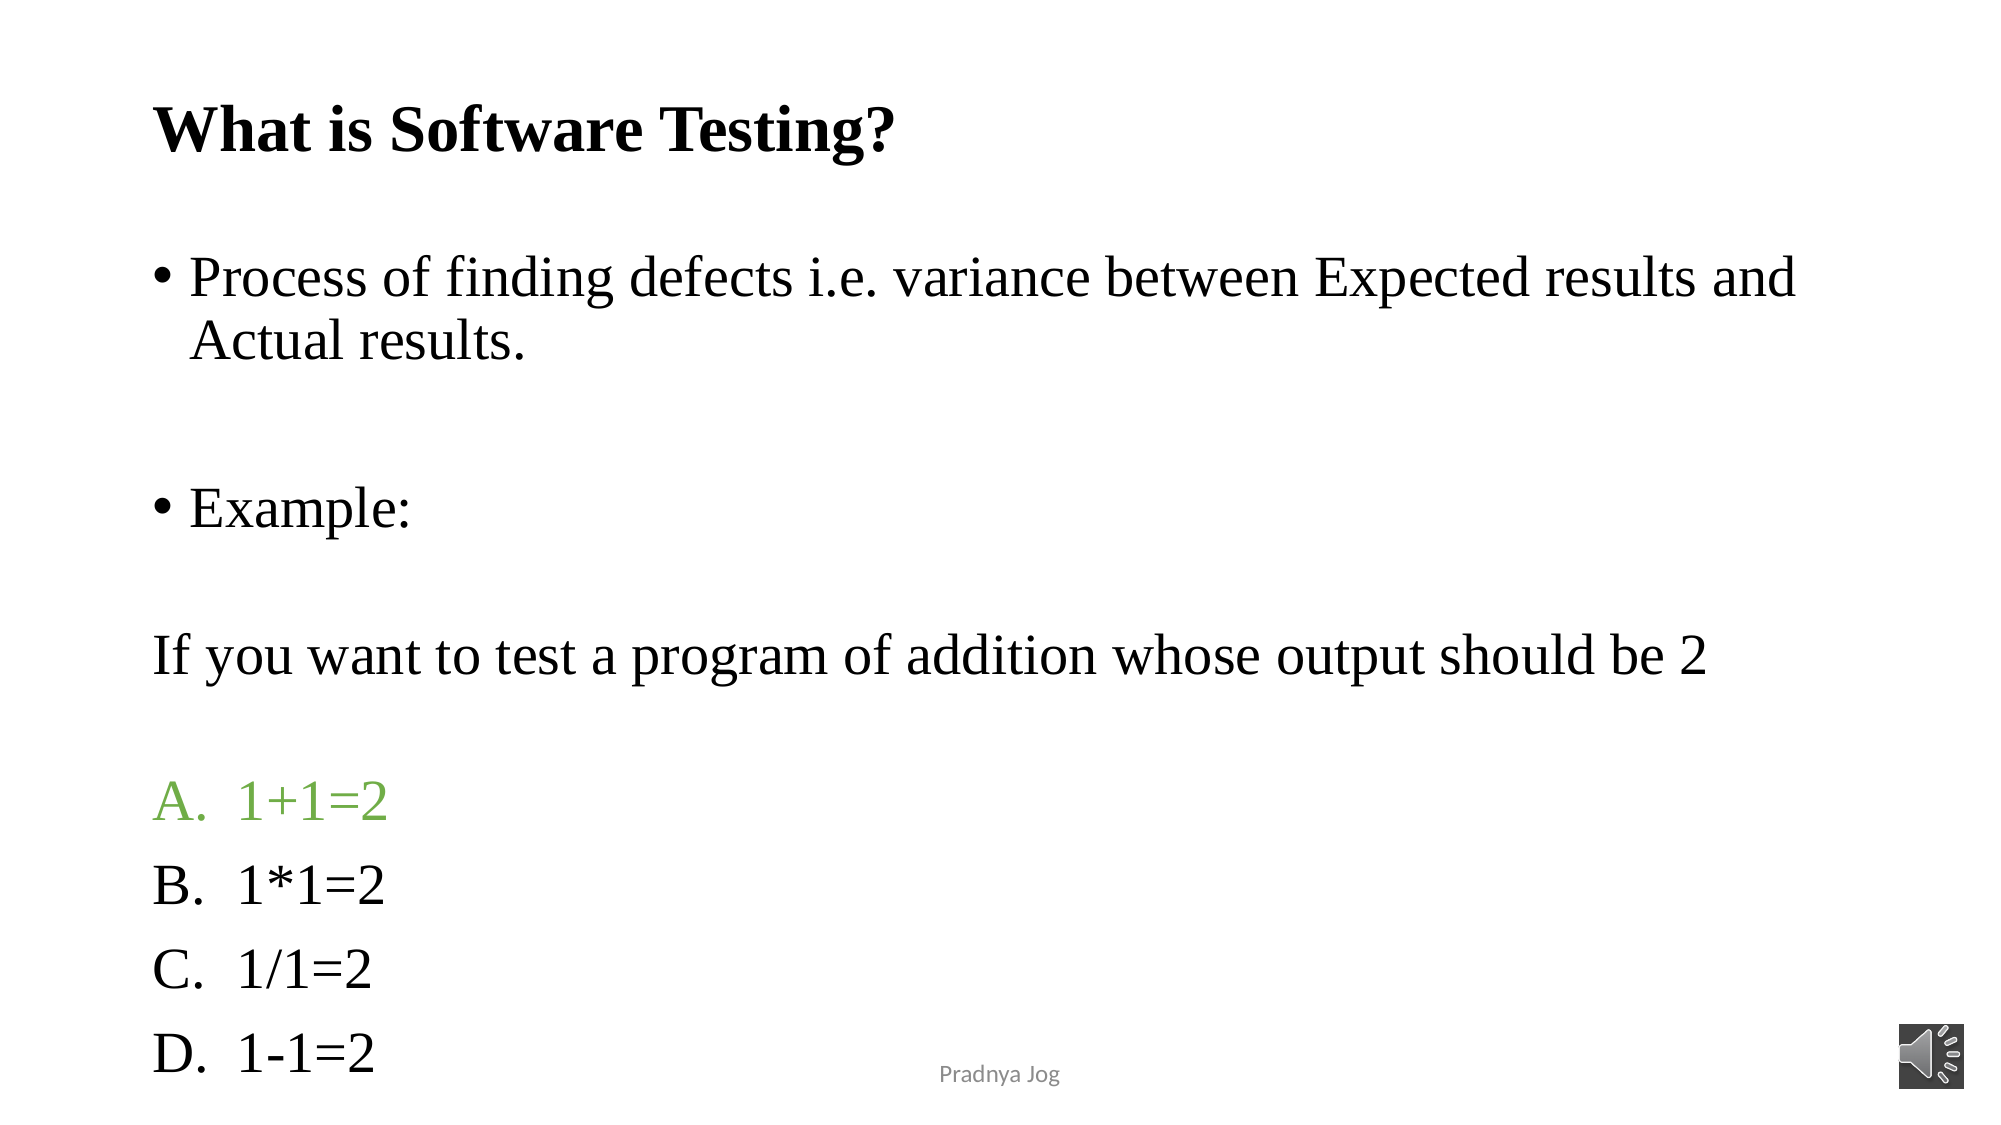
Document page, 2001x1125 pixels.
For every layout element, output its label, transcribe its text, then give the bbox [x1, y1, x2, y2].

list Process of finding defects i.e. variance between Expected results and Actual results. Example: If you want to test a program of addition whose output should be 2 1+1=2 1*1=2 1/1=2 1-1=2 [137, 238, 1863, 953]
picture [1897, 1022, 1965, 1090]
title What is Software Testing? [137, 21, 1863, 238]
footer Pradnya Jog [662, 1042, 1338, 1103]
